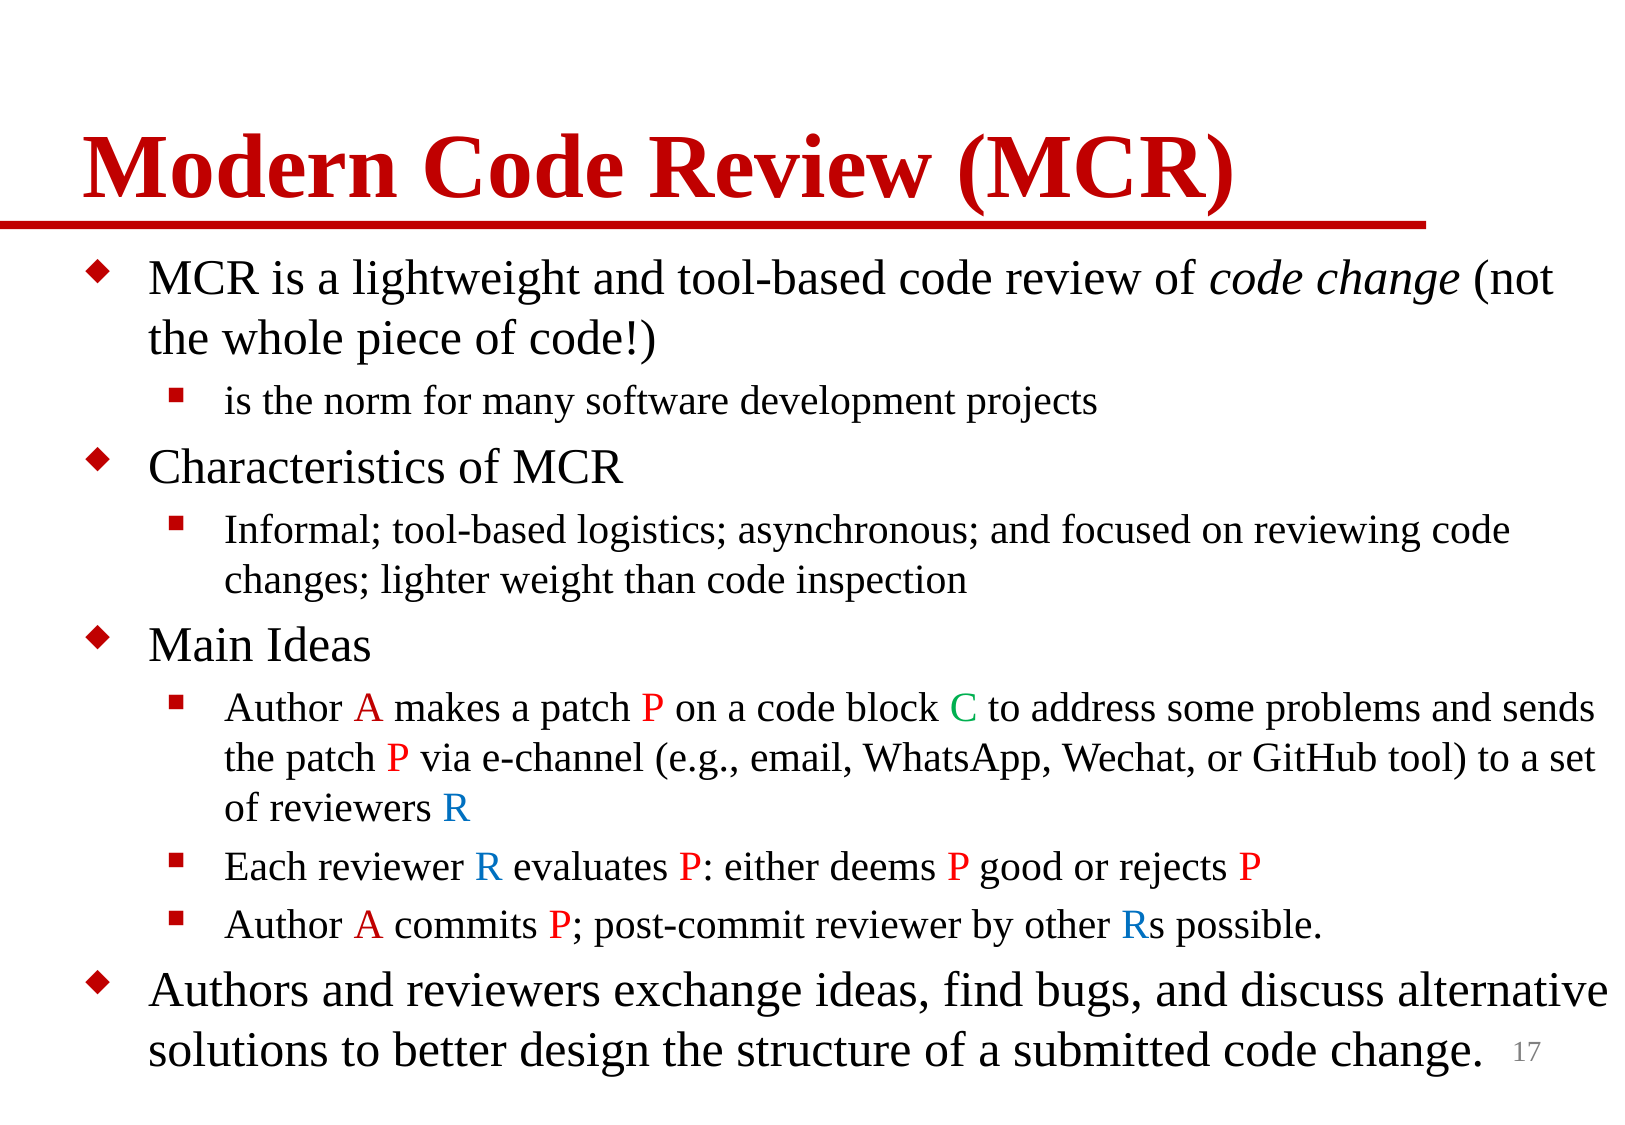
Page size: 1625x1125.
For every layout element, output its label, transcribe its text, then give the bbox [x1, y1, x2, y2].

slide_number 17 [1486, 1012, 1557, 1088]
title Modern Code Review (MCR) [67, 43, 1550, 225]
list MCR is a lightweight and tool-based code review of code change (not the whole piece of code!) is the norm for many software development projects Characteristics of MCR Informal; tool-based logistics; asynchronous; and focused on reviewing code changes; lighter weight than code inspection Main Ideas Author A makes a patch P on a code block C to address some problems and sends the patch P via e-channel (e.g., email, WhatsApp, Wechat, or GitHub tool) to a set of reviewers R Each reviewer R evaluates P: either deems P good or rejects P Author A commits P; post-commit reviewer by other Rs possible. Authors and reviewers exchange ideas, find bugs, and discuss alternative solutions to better design the structure of a submitted code change. [67, 237, 1625, 1050]
